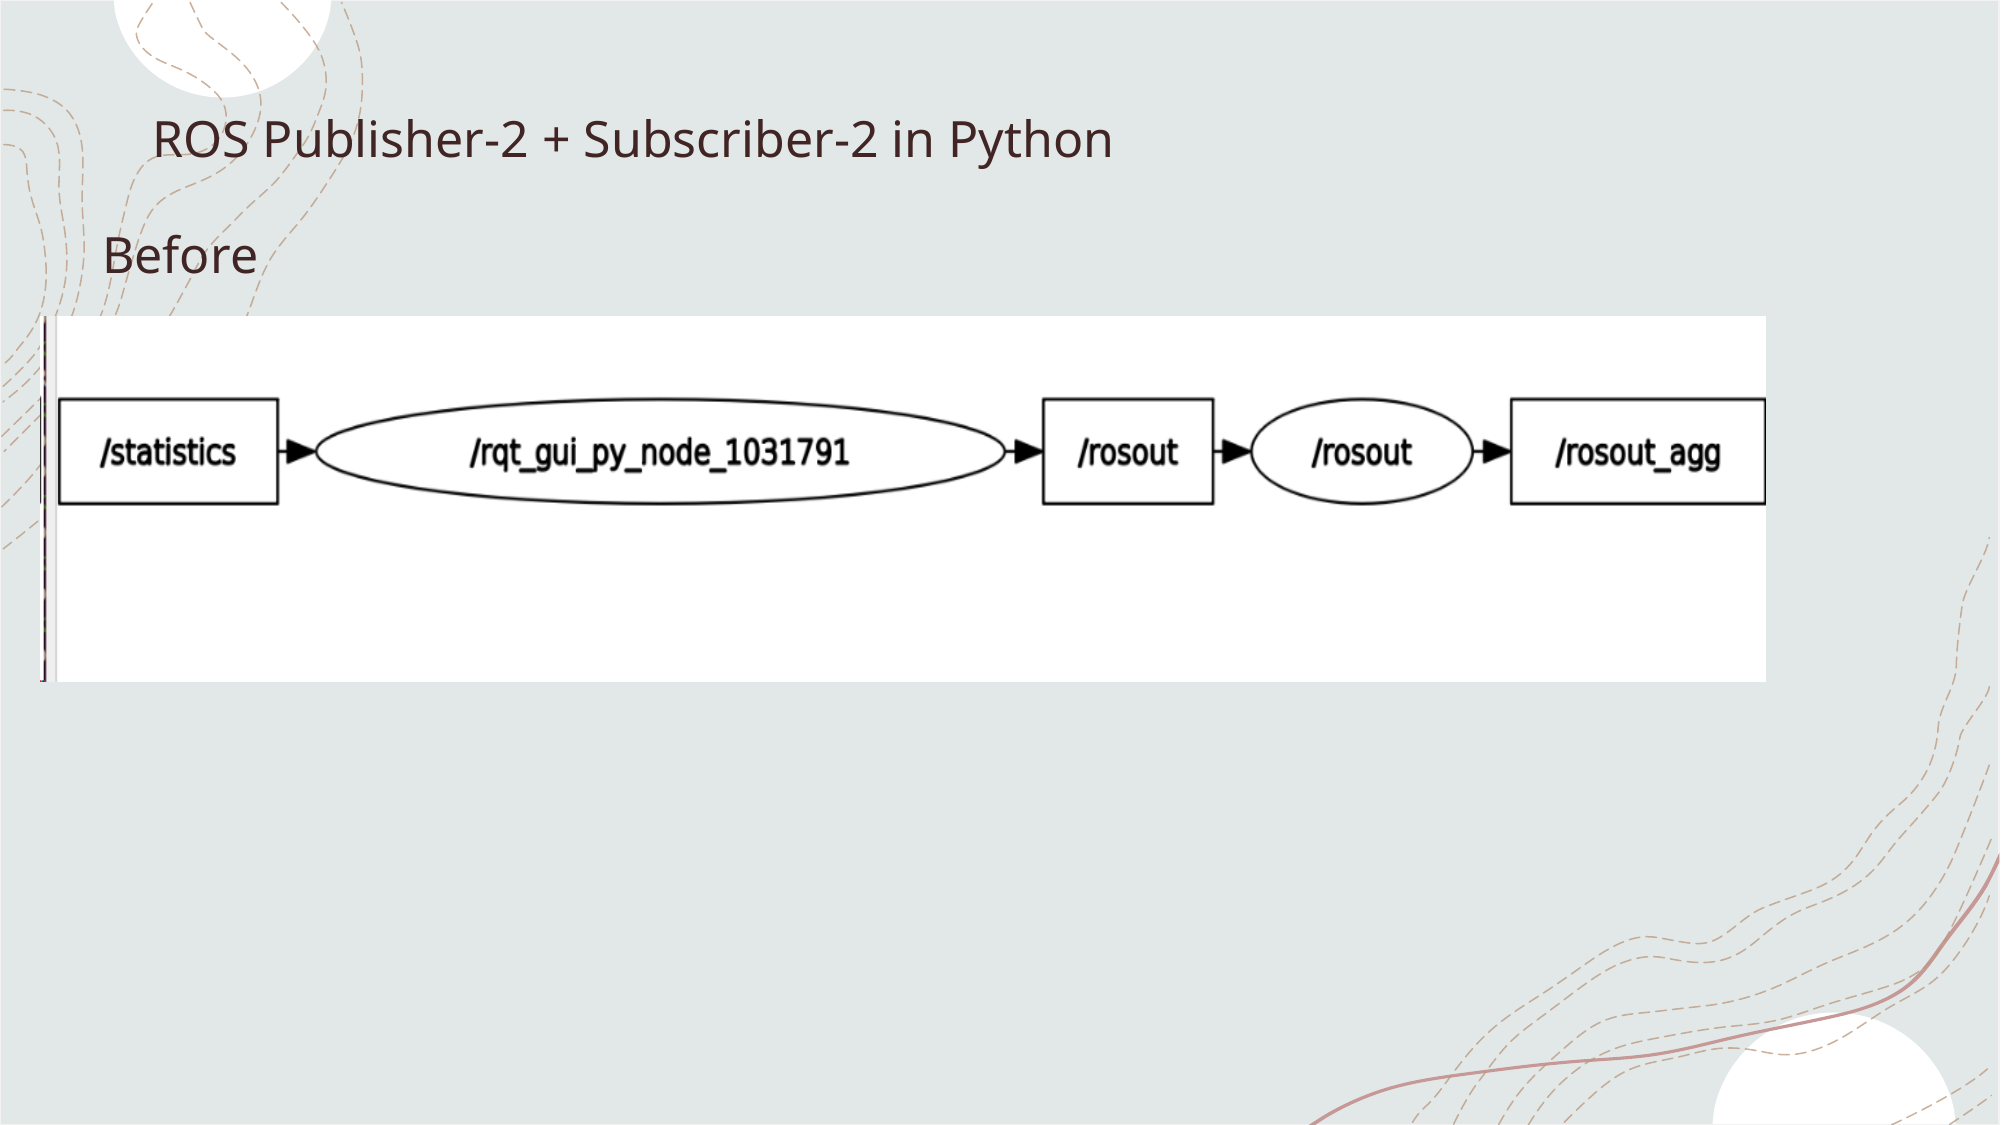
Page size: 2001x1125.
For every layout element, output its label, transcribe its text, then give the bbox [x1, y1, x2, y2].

title ROS Publisher-2 + Subscriber-2 in Python [137, 84, 1863, 191]
picture [40, 316, 1766, 682]
text_box Before [87, 200, 1163, 307]
